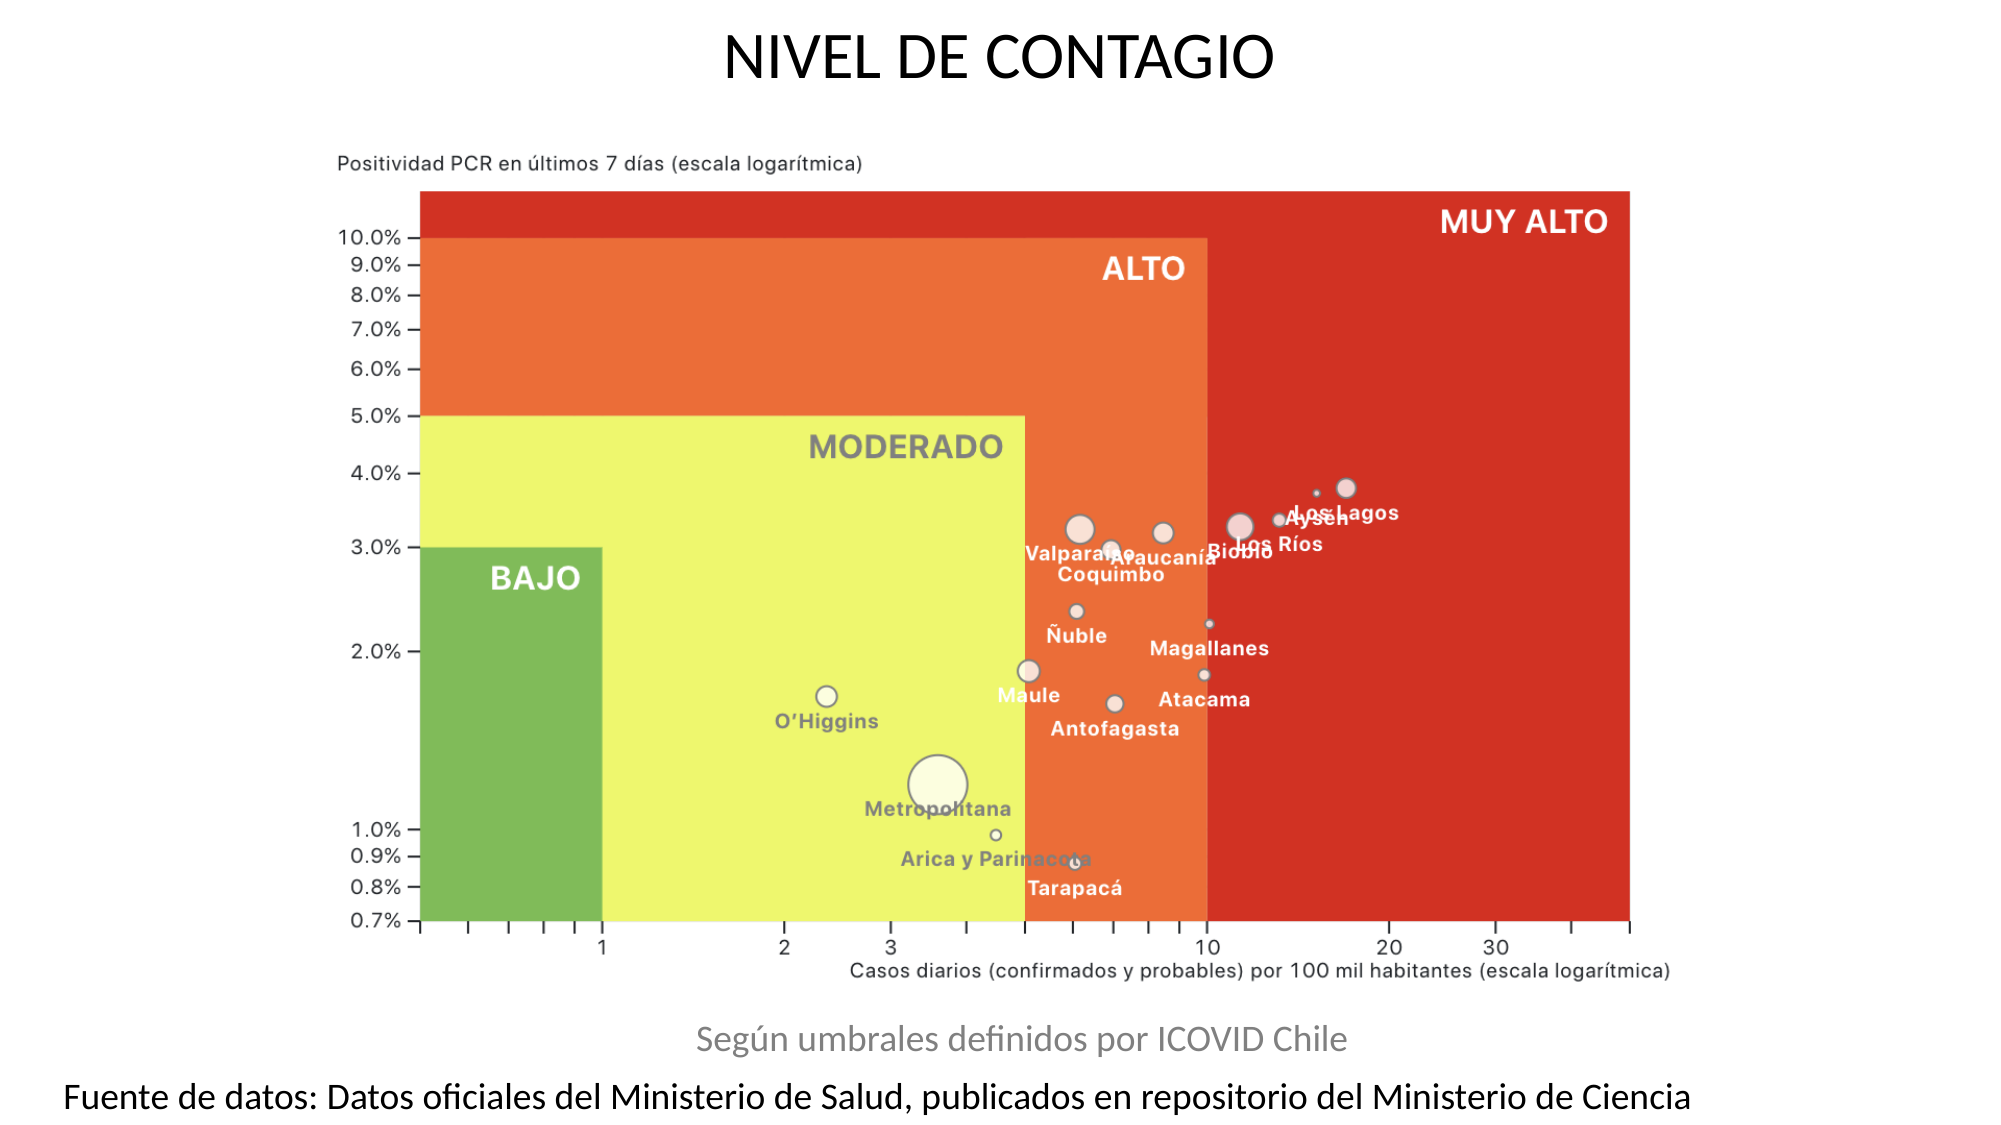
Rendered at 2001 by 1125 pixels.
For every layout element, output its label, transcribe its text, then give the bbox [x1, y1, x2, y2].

text_box NIVEL DE CONTAGIO [709, 4, 1291, 100]
picture [293, 135, 1707, 990]
text_box Según umbrales definidos por ICOVID Chile [681, 1006, 1364, 1066]
